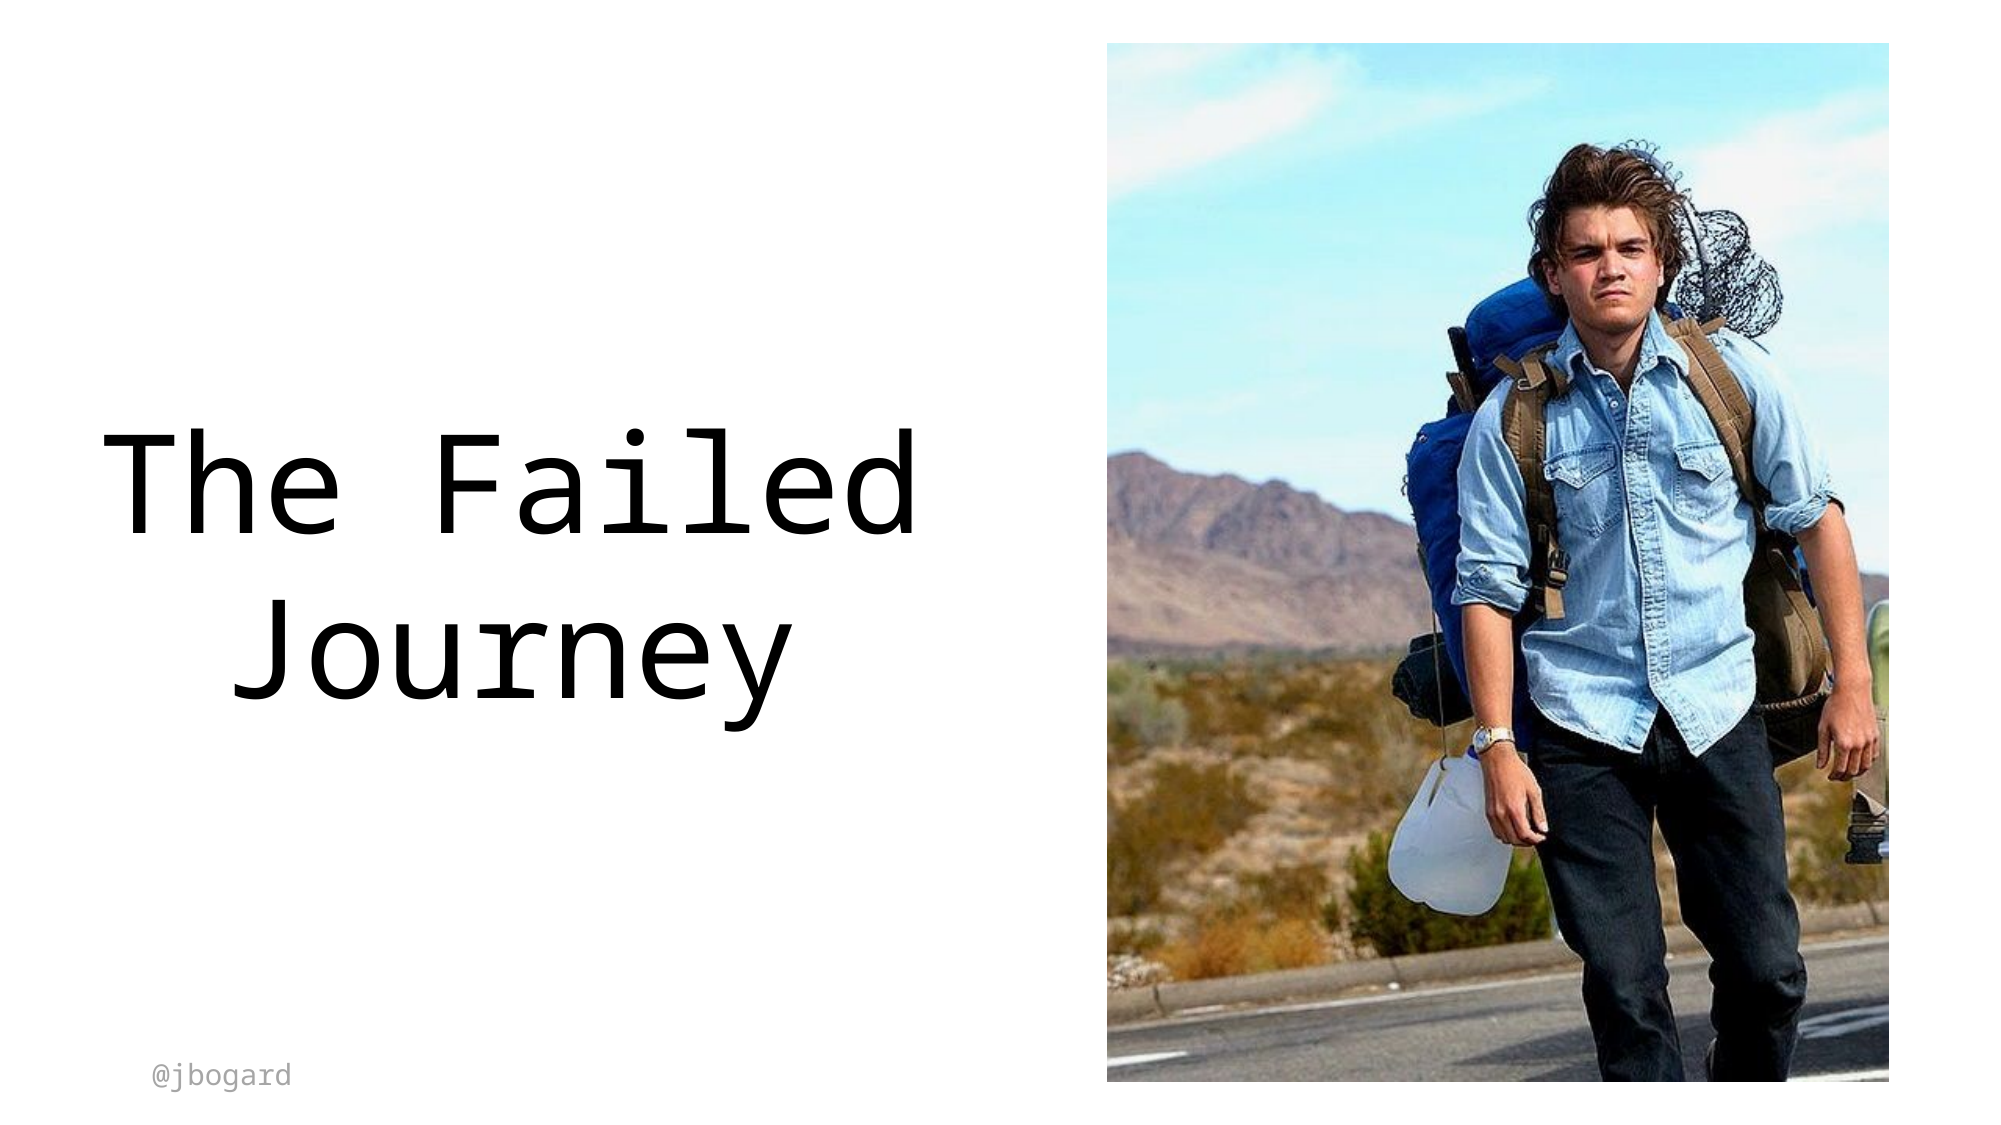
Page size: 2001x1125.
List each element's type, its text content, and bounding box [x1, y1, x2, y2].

text_box The Failed Journey [27, 388, 994, 733]
picture [1107, 43, 1889, 1082]
